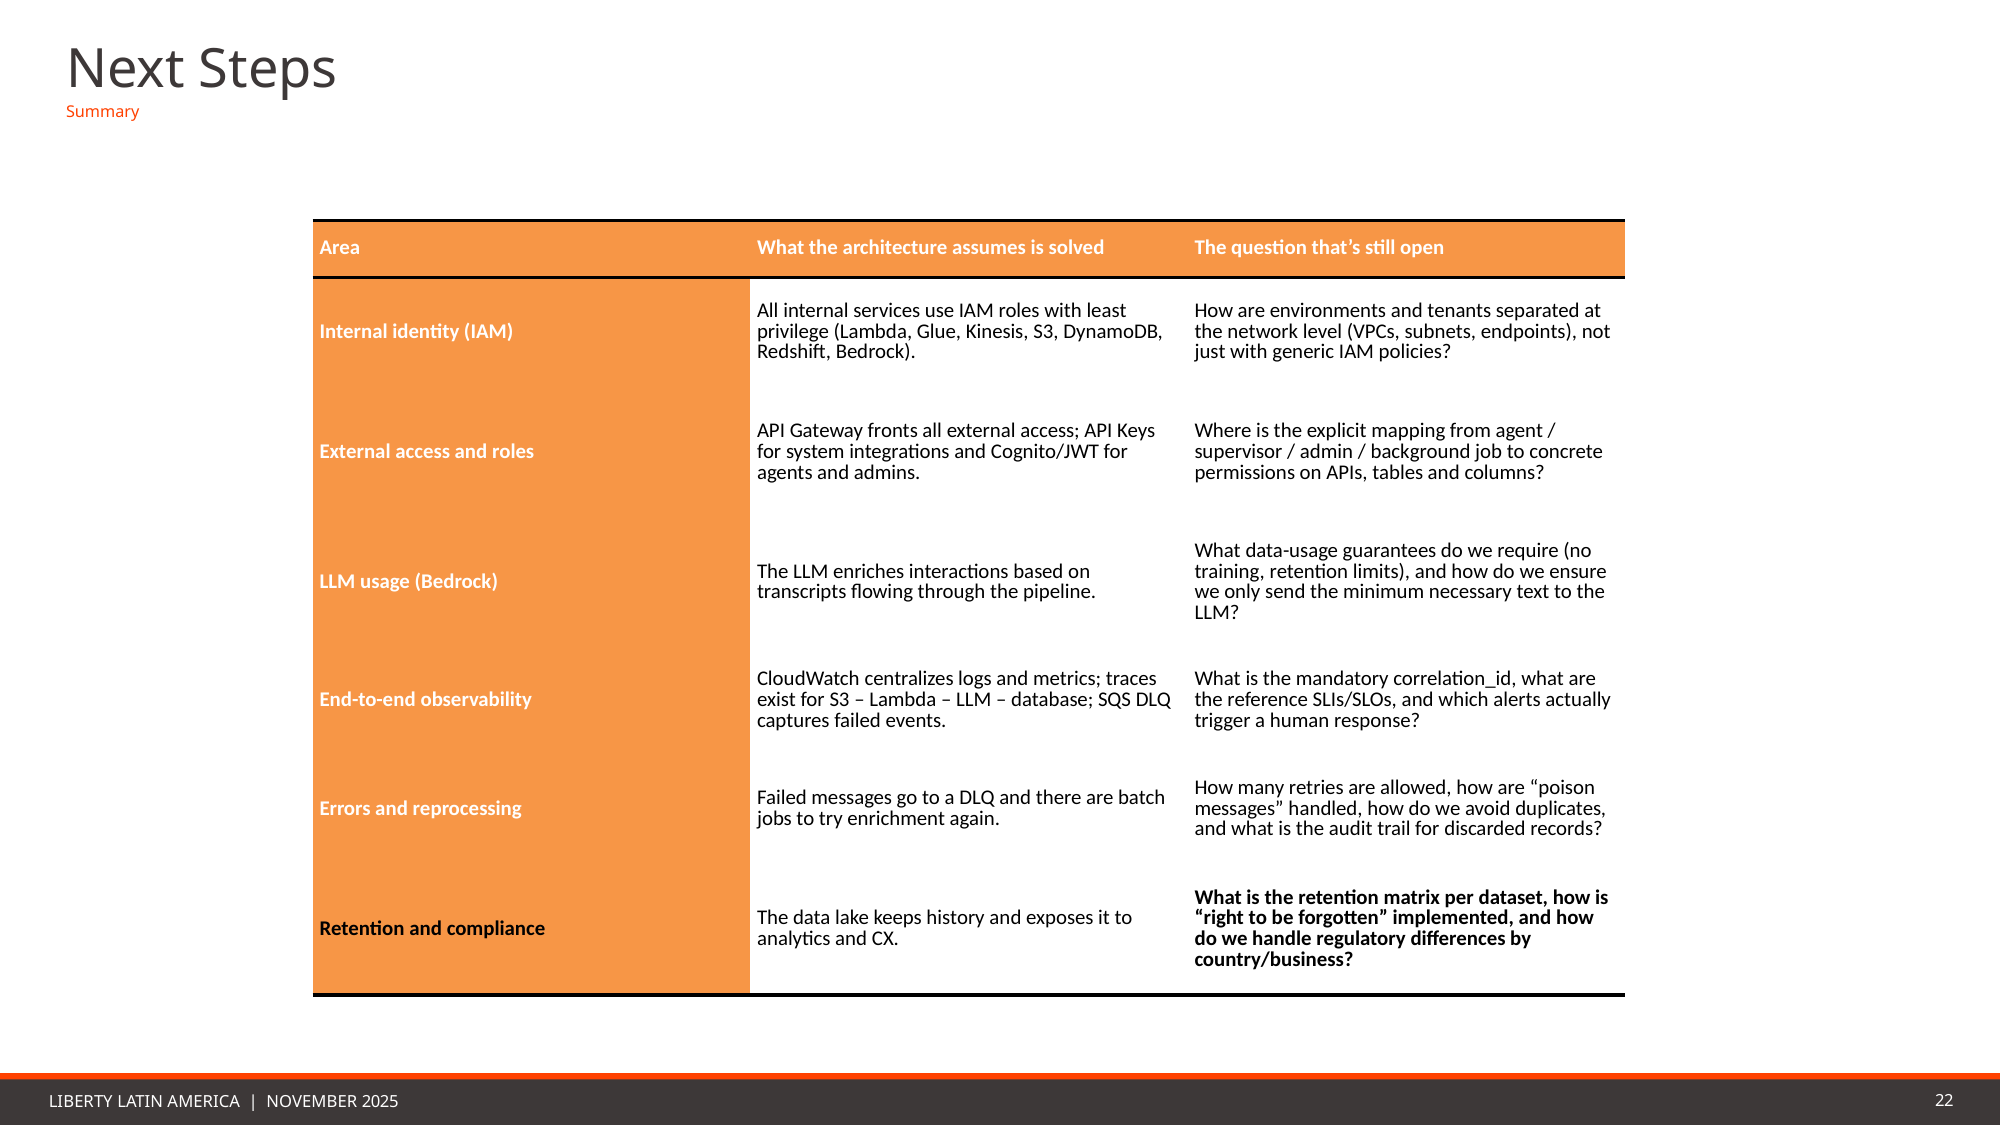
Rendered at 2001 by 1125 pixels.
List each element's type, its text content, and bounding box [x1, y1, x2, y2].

table_cell Internal identity (IAM) [313, 279, 750, 389]
table_cell How many retries are allowed, how are “poison messages” handled, how do we avoid duplicates, and what is the audit trail for discarded records? [1187, 754, 1625, 865]
title Next Steps Summary [59, 26, 729, 222]
text_box [0, 0, 1838, 165]
table_header Area [313, 222, 750, 276]
table_cell Where is the explicit mapping from agent / supervisor / admin / background job to concrete permissions on APIs, tables and columns? [1187, 389, 1625, 519]
table_header What the architecture assumes is solved [750, 222, 1187, 276]
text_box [0, 1072, 2000, 1125]
table_cell What is the retention matrix per dataset, how is “right to be forgotten” implemented, and how do we handle regulatory differences by country/business? [1187, 865, 1625, 993]
table_cell LLM usage (Bedrock) [313, 519, 750, 649]
table_cell What data-usage guarantees do we require (no training, retention limits), and how do we ensure we only send the minimum necessary text to the LLM? [1187, 519, 1625, 649]
table_cell What is the mandatory correlation_id, what are the reference SLIs/SLOs, and which alerts actually trigger a human response? [1187, 649, 1625, 754]
table_cell All internal services use IAM roles with least privilege (Lambda, Glue, Kinesis, S3, DynamoDB, Redshift, Bedrock). [750, 279, 1187, 389]
table_cell API Gateway fronts all external access; API Keys for system integrations and Cognito/JWT for agents and admins. [750, 389, 1187, 519]
table_cell Retention and compliance [313, 865, 750, 993]
table_cell Errors and reprocessing [313, 754, 750, 865]
table_cell How are environments and tenants separated at the network level (VPCs, subnets, endpoints), not just with generic IAM policies? [1187, 279, 1625, 389]
table_cell CloudWatch centralizes logs and metrics; traces exist for S3 – Lambda – LLM – database; SQS DLQ captures failed events. [750, 649, 1187, 754]
table_cell The data lake keeps history and exposes it to analytics and CX. [750, 865, 1187, 993]
table_cell Failed messages go to a DLQ and there are batch jobs to try enrichment again. [750, 754, 1187, 865]
table_cell End-to-end observability [313, 649, 750, 754]
table_cell The LLM enriches interactions based on transcripts flowing through the pipeline. [750, 519, 1187, 649]
table_header The question that’s still open [1187, 222, 1625, 276]
table_cell External access and roles [313, 389, 750, 519]
